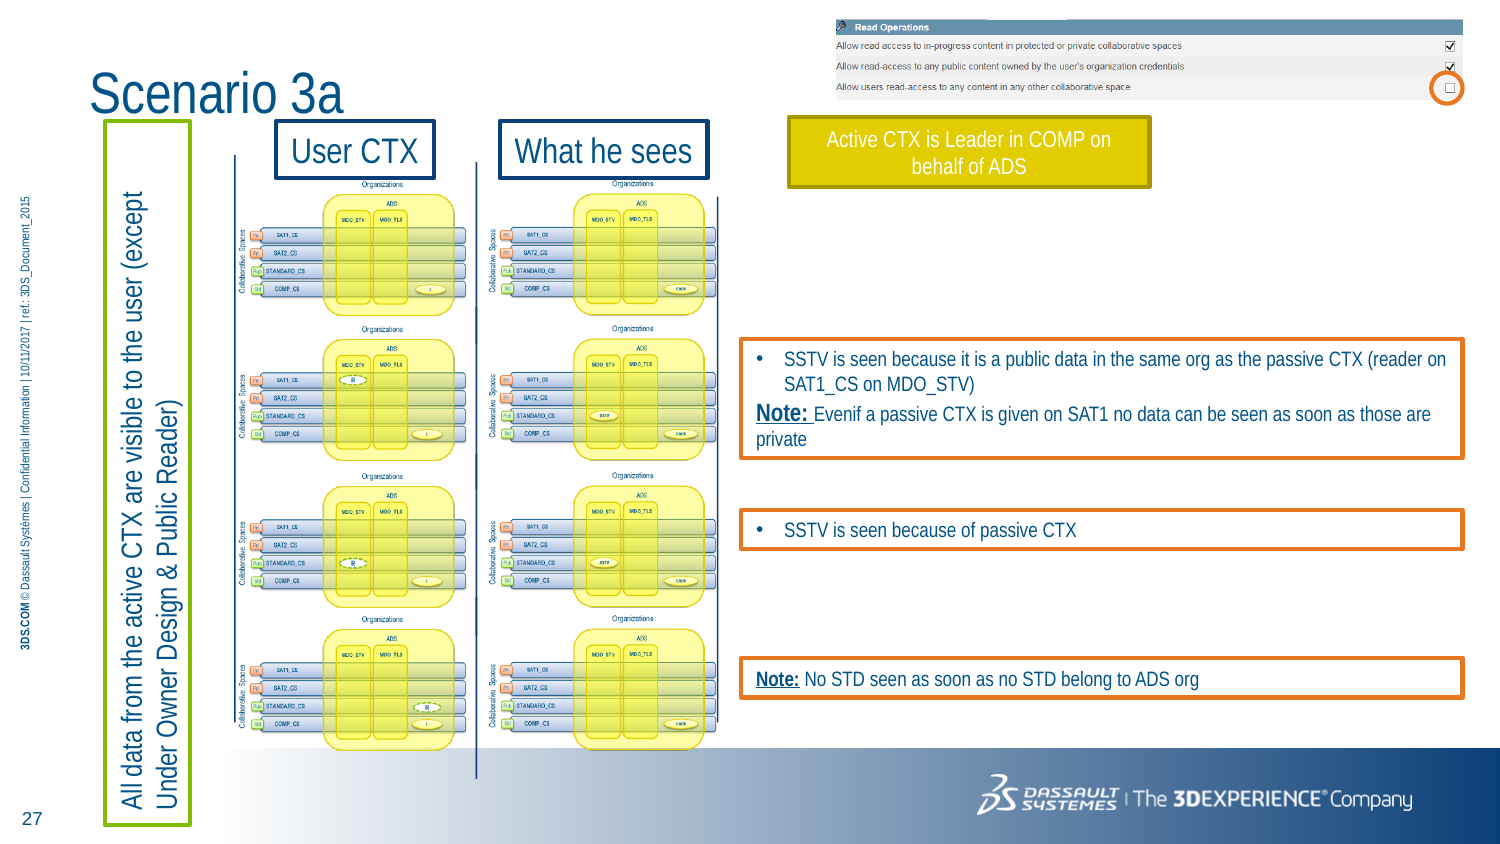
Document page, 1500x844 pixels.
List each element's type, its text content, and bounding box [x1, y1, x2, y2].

text_box All data from the active CTX are visible to the user (except Under Owner Design & Public Reader) [103, 119, 192, 827]
picture [977, 774, 1412, 815]
text_box Scenario 3a [75, 59, 1471, 121]
text_box SSTV is seen because of passive CTX [739, 508, 1465, 551]
text_box User CTX [274, 119, 436, 160]
picture [234, 161, 718, 779]
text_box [836, 19, 1463, 104]
text_box Note: No STD seen as soon as no STD belong to ADS org [739, 656, 1465, 700]
text_box What he sees [498, 119, 710, 160]
text_box SSTV is seen because it is a public data in the same org as the passive CTX (reader on SAT1_CS on MDO_STV) Note: Evenif a passive CTX is given on SAT1 no data can be seen as soon as those are private [739, 337, 1465, 460]
text_box Active CTX is Leader in COMP on behalf of ADS [787, 115, 1152, 189]
